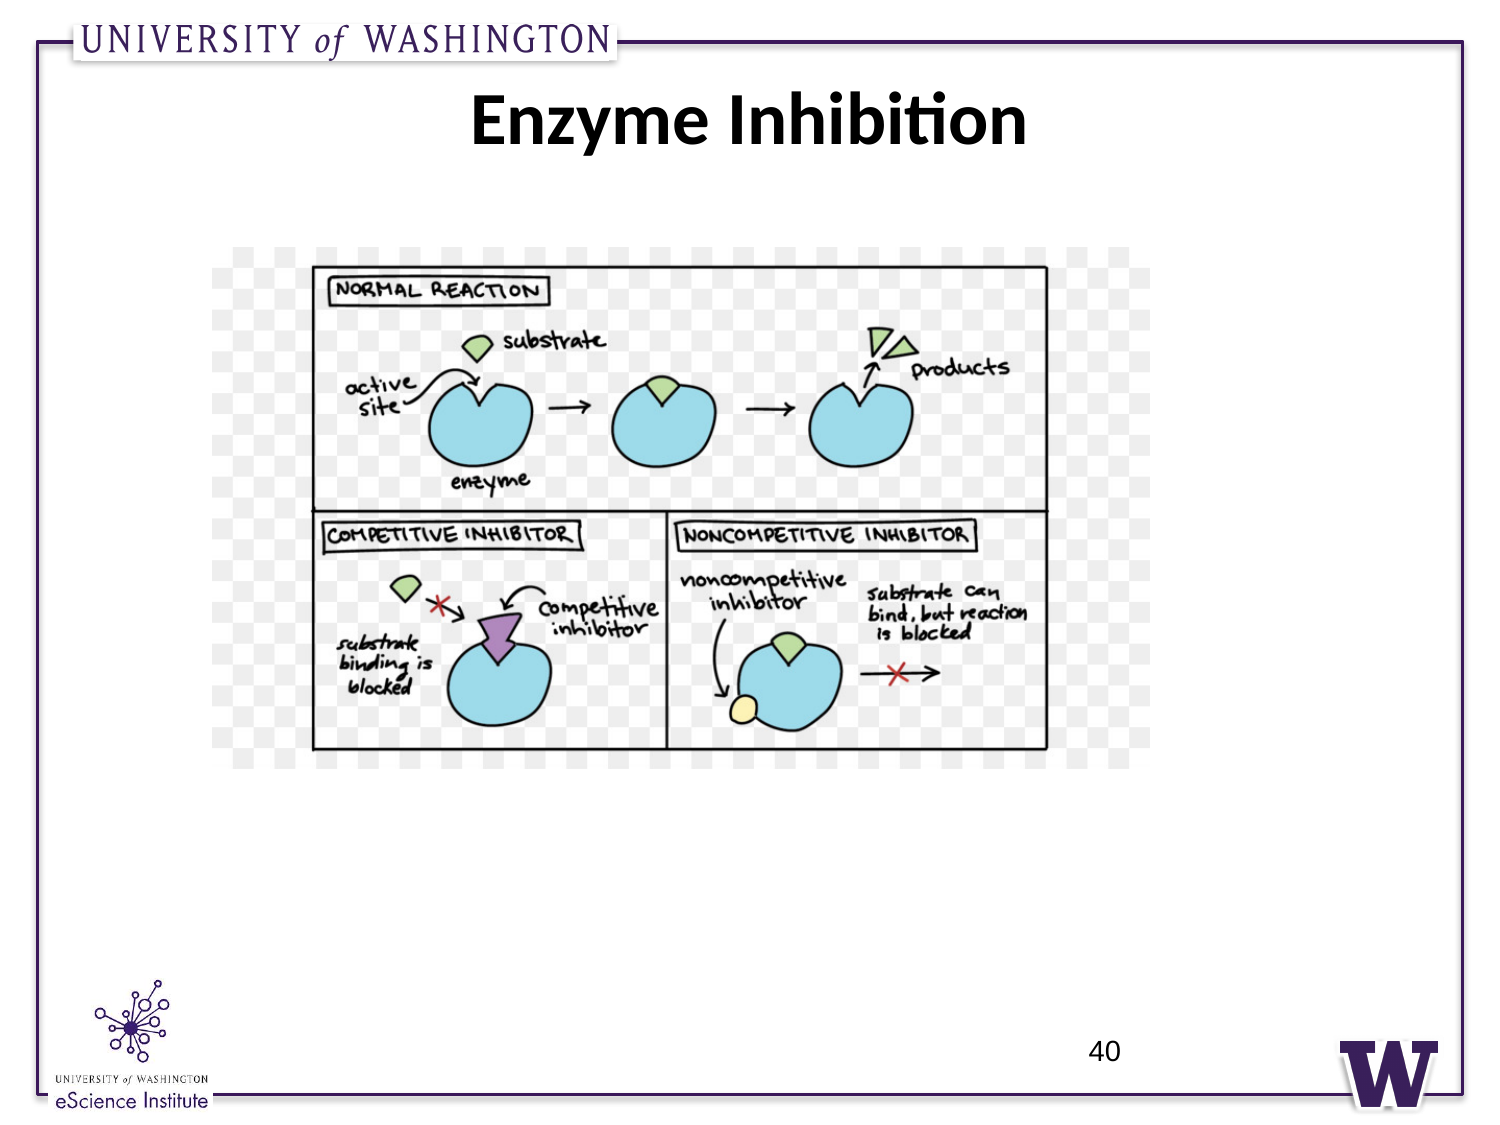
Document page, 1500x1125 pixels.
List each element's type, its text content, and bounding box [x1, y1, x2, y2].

slide_number 40 [1073, 1025, 1300, 1085]
picture [1340, 1041, 1438, 1107]
picture [48, 978, 213, 1113]
picture [212, 247, 1151, 769]
picture [81, 24, 609, 61]
title Enzyme Inhibition [75, 62, 1425, 200]
